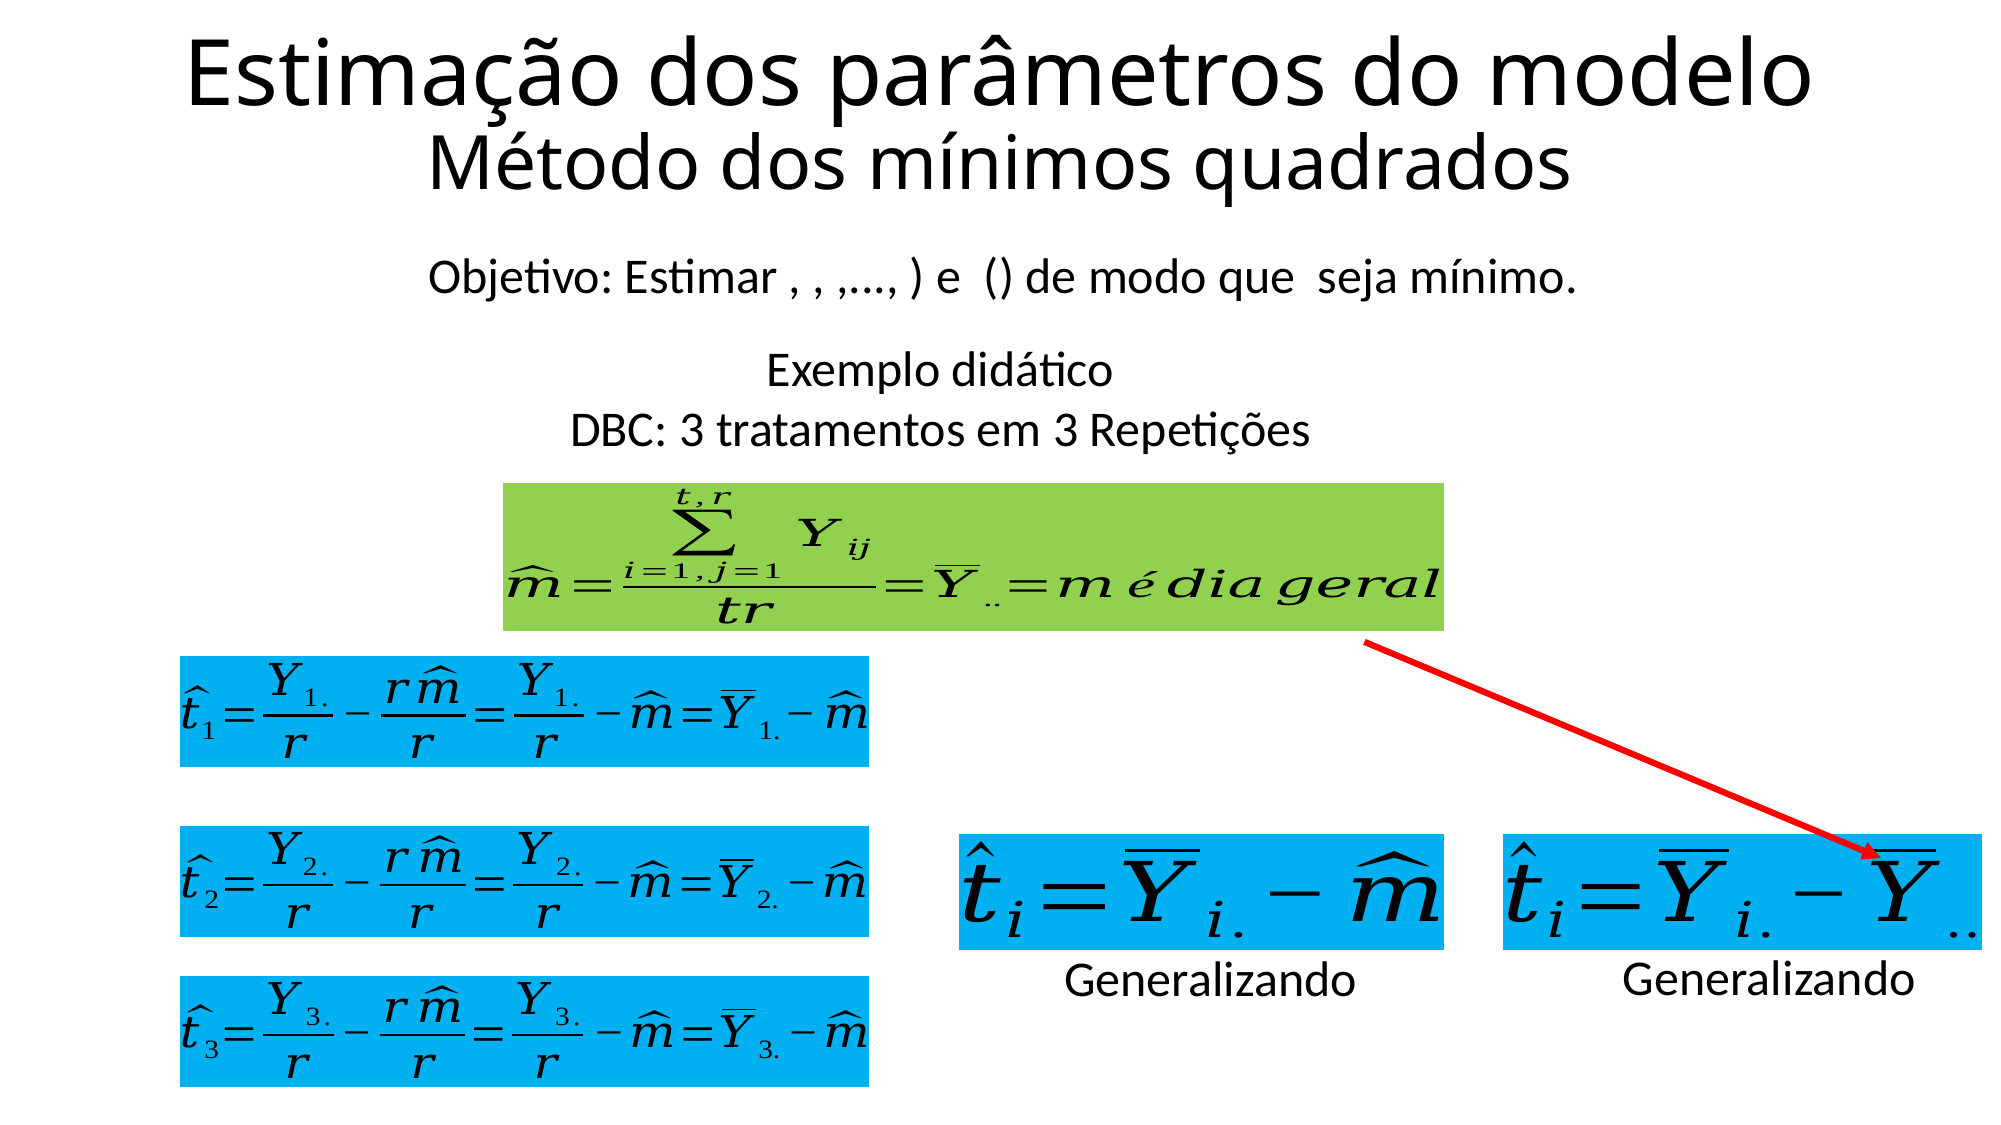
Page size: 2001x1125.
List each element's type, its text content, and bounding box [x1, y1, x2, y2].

text_box Generalizando [1608, 938, 1931, 1013]
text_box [1364, 641, 1881, 859]
title Estimação dos parâmetros do modelo Método dos mínimos quadrados [137, 7, 1863, 225]
text_box Exemplo didático DBC: 3 tratamentos em 3 Repetições [555, 329, 1326, 465]
text_box Generalizando [1049, 939, 1373, 1015]
